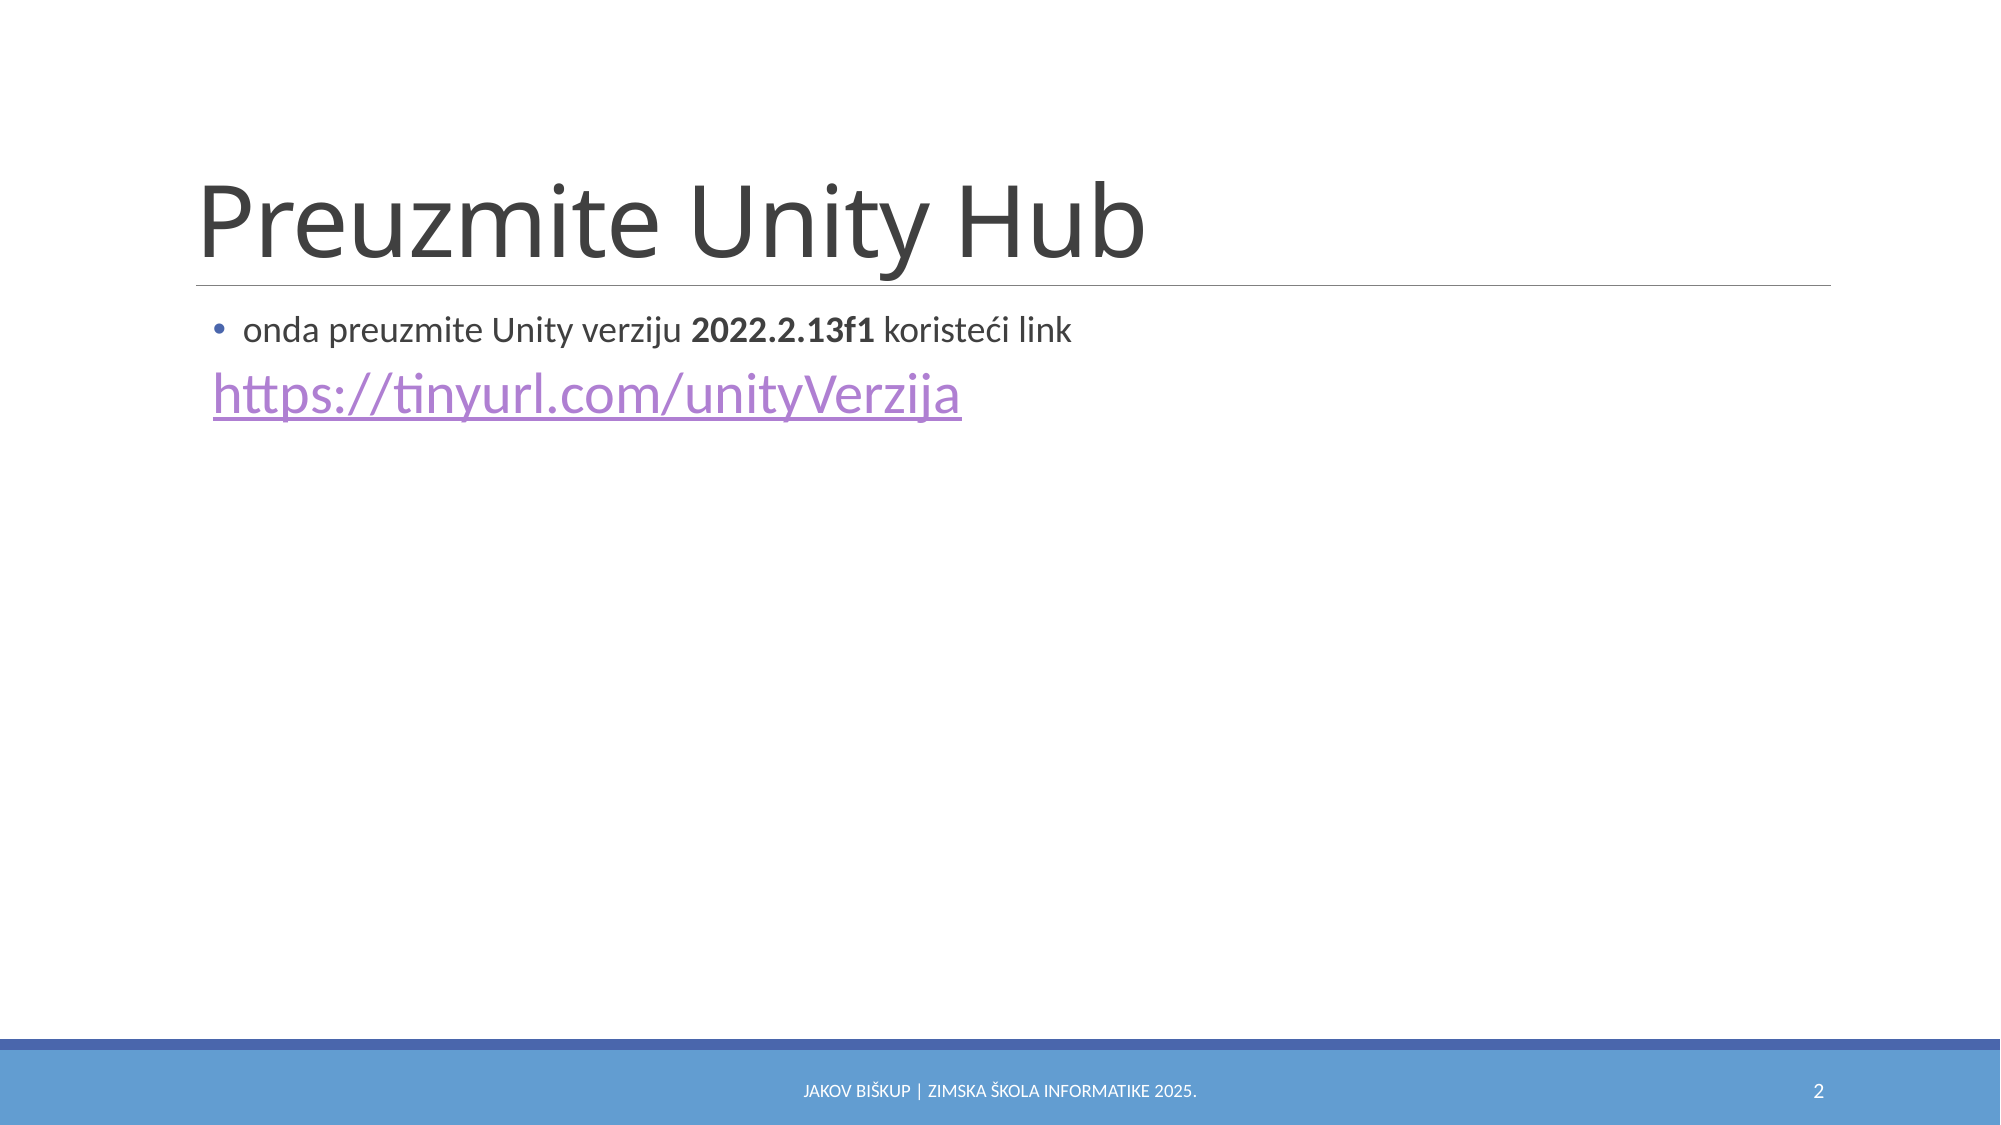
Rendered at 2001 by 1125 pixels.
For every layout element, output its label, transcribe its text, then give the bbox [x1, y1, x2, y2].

title Preuzmite Unity Hub [180, 47, 1830, 285]
list onda preuzmite Unity verziju 2022.2.13f1 koristeći link https://tinyurl.com/unityVerzija [180, 302, 1830, 963]
slide_number 2 [1624, 1059, 1840, 1120]
footer Jakov Biškup | Zimska škola informatike 2025. [604, 1059, 1396, 1120]
